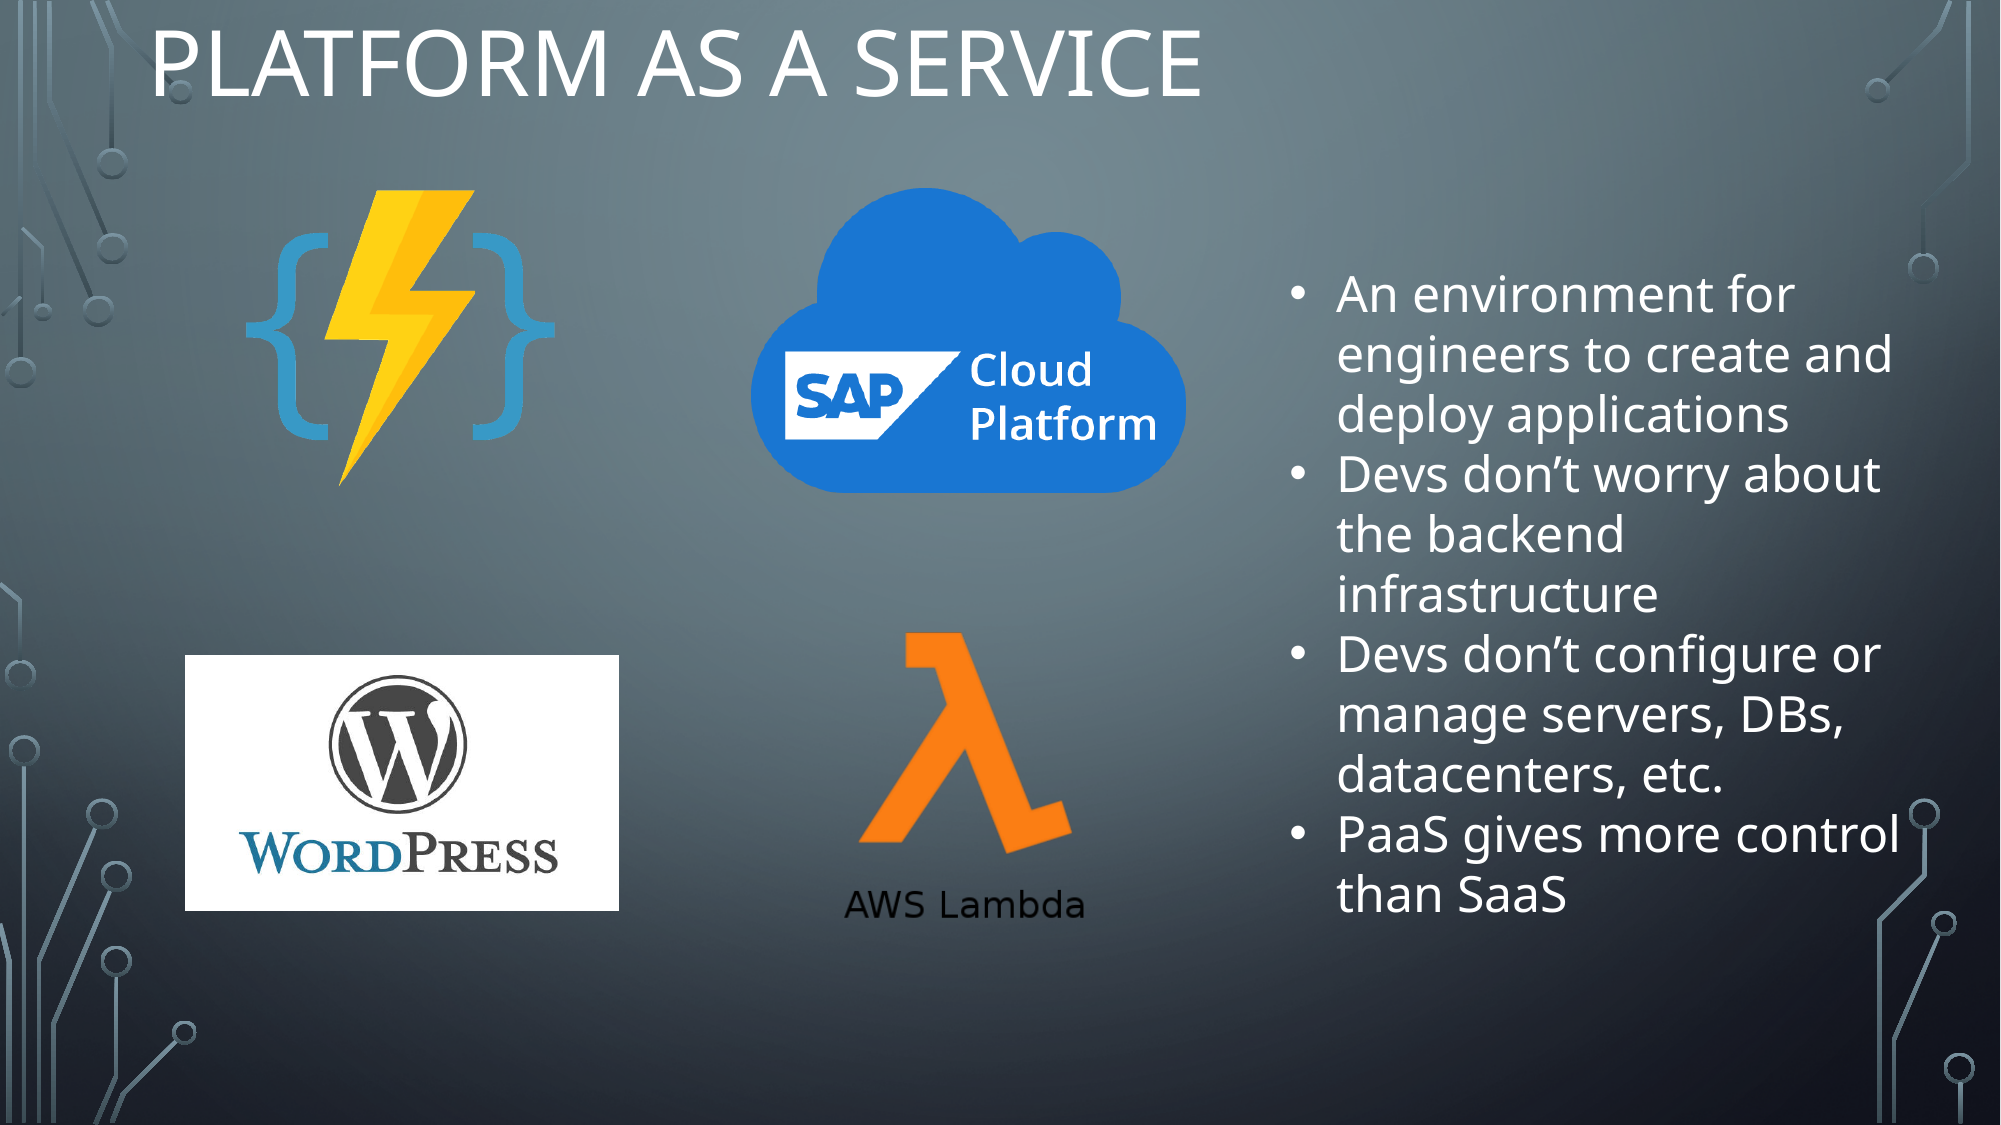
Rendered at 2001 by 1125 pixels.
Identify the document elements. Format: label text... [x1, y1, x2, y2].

title Platform as a service [132, 0, 1800, 124]
picture [184, 655, 619, 911]
picture [804, 627, 1129, 939]
picture [243, 182, 557, 496]
picture [751, 188, 1186, 493]
text_box An environment for engineers to create and deploy applications Devs don’t worry about the backend infrastructure Devs don’t configure or manage servers, DBs, datacenters, etc. PaaS gives more control than SaaS [1274, 254, 1928, 930]
